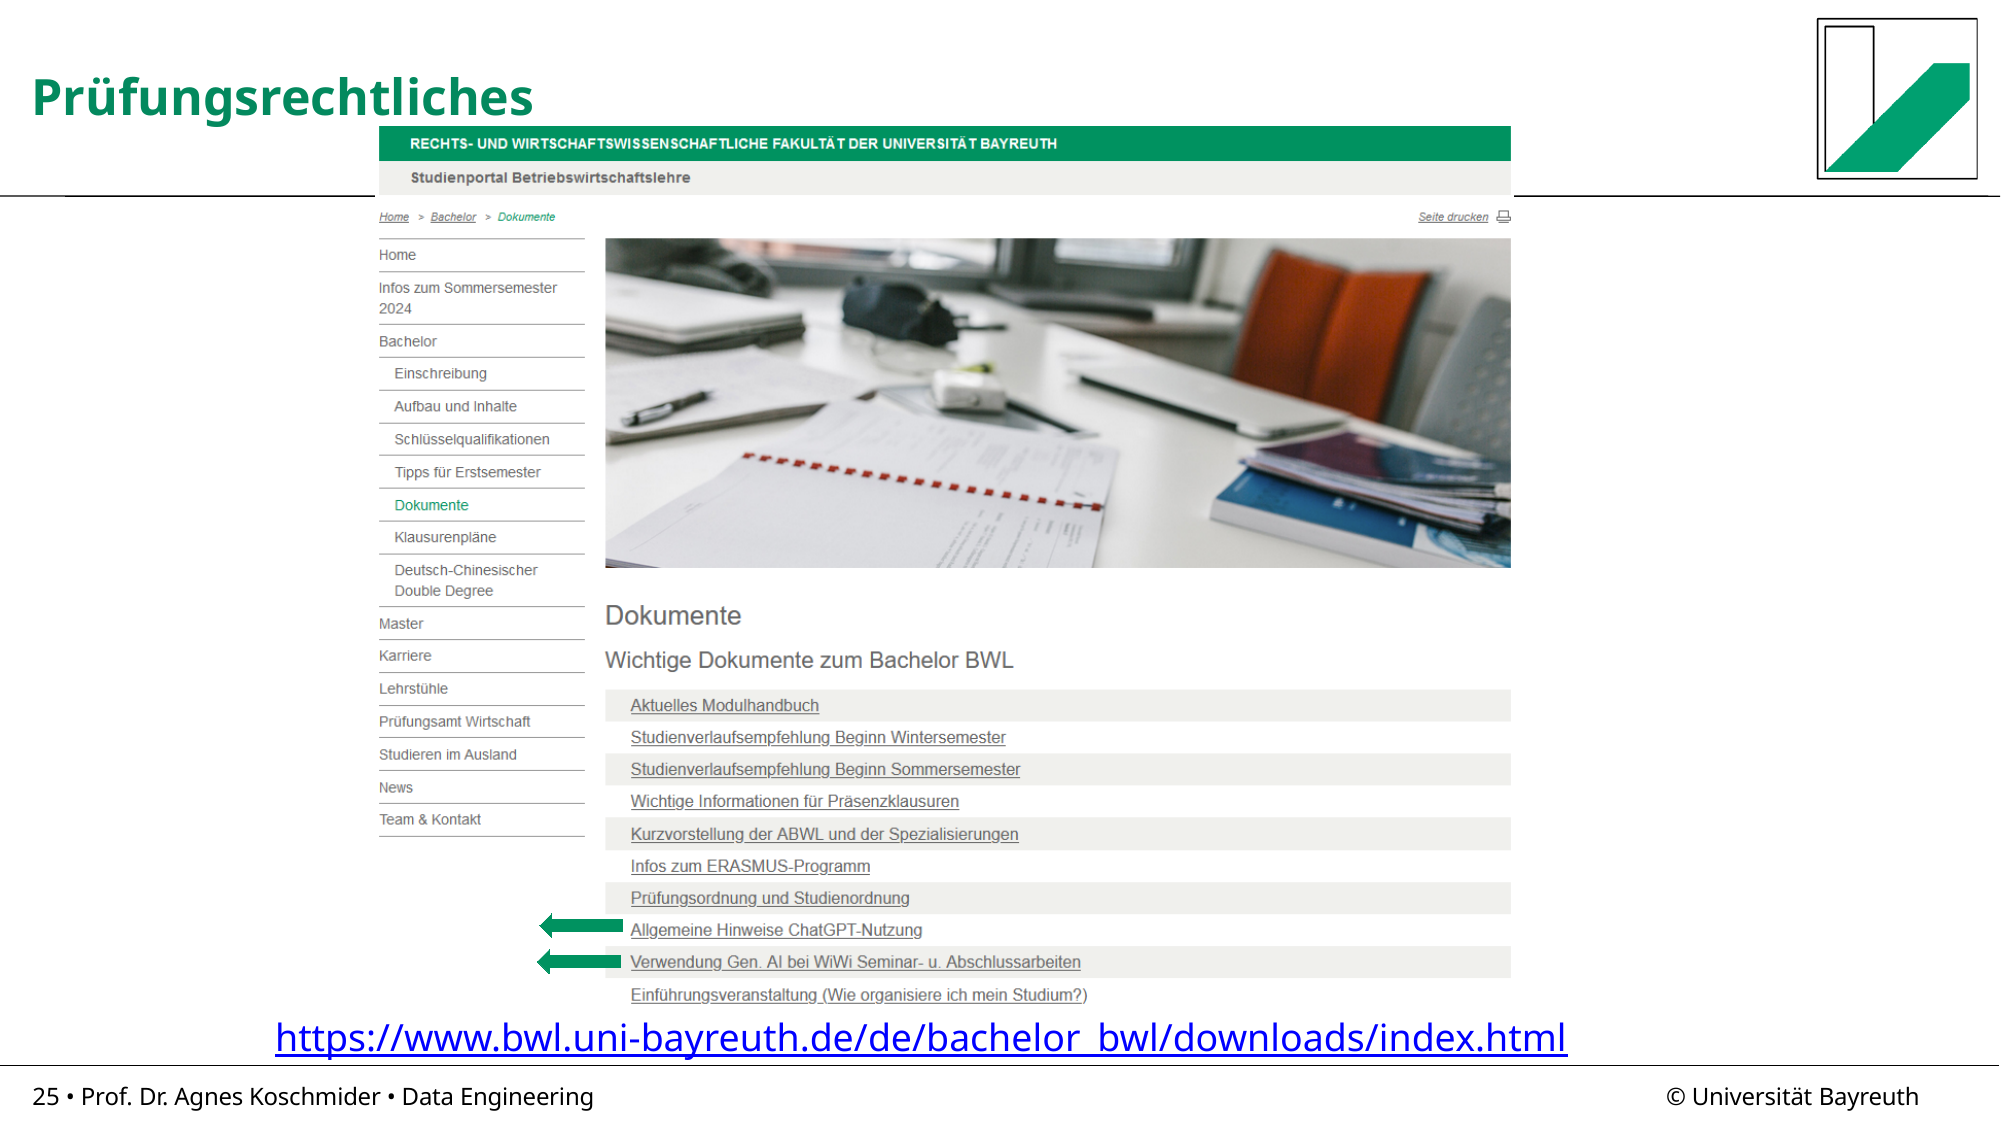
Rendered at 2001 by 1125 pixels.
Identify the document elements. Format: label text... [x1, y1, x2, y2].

picture [1816, 17, 1978, 180]
slide_number 25 • Prof. Dr. Agnes Koschmider • Data Engineering [26, 1081, 1000, 1111]
title Prüfungsrechtliches [31, 65, 1788, 126]
picture [374, 126, 1514, 1010]
footer © Universität Bayreuth [1664, 1081, 1969, 1111]
list https://www.bwl.uni-bayreuth.de/de/bachelor_bwl/downloads/index.html [275, 1013, 2000, 1105]
